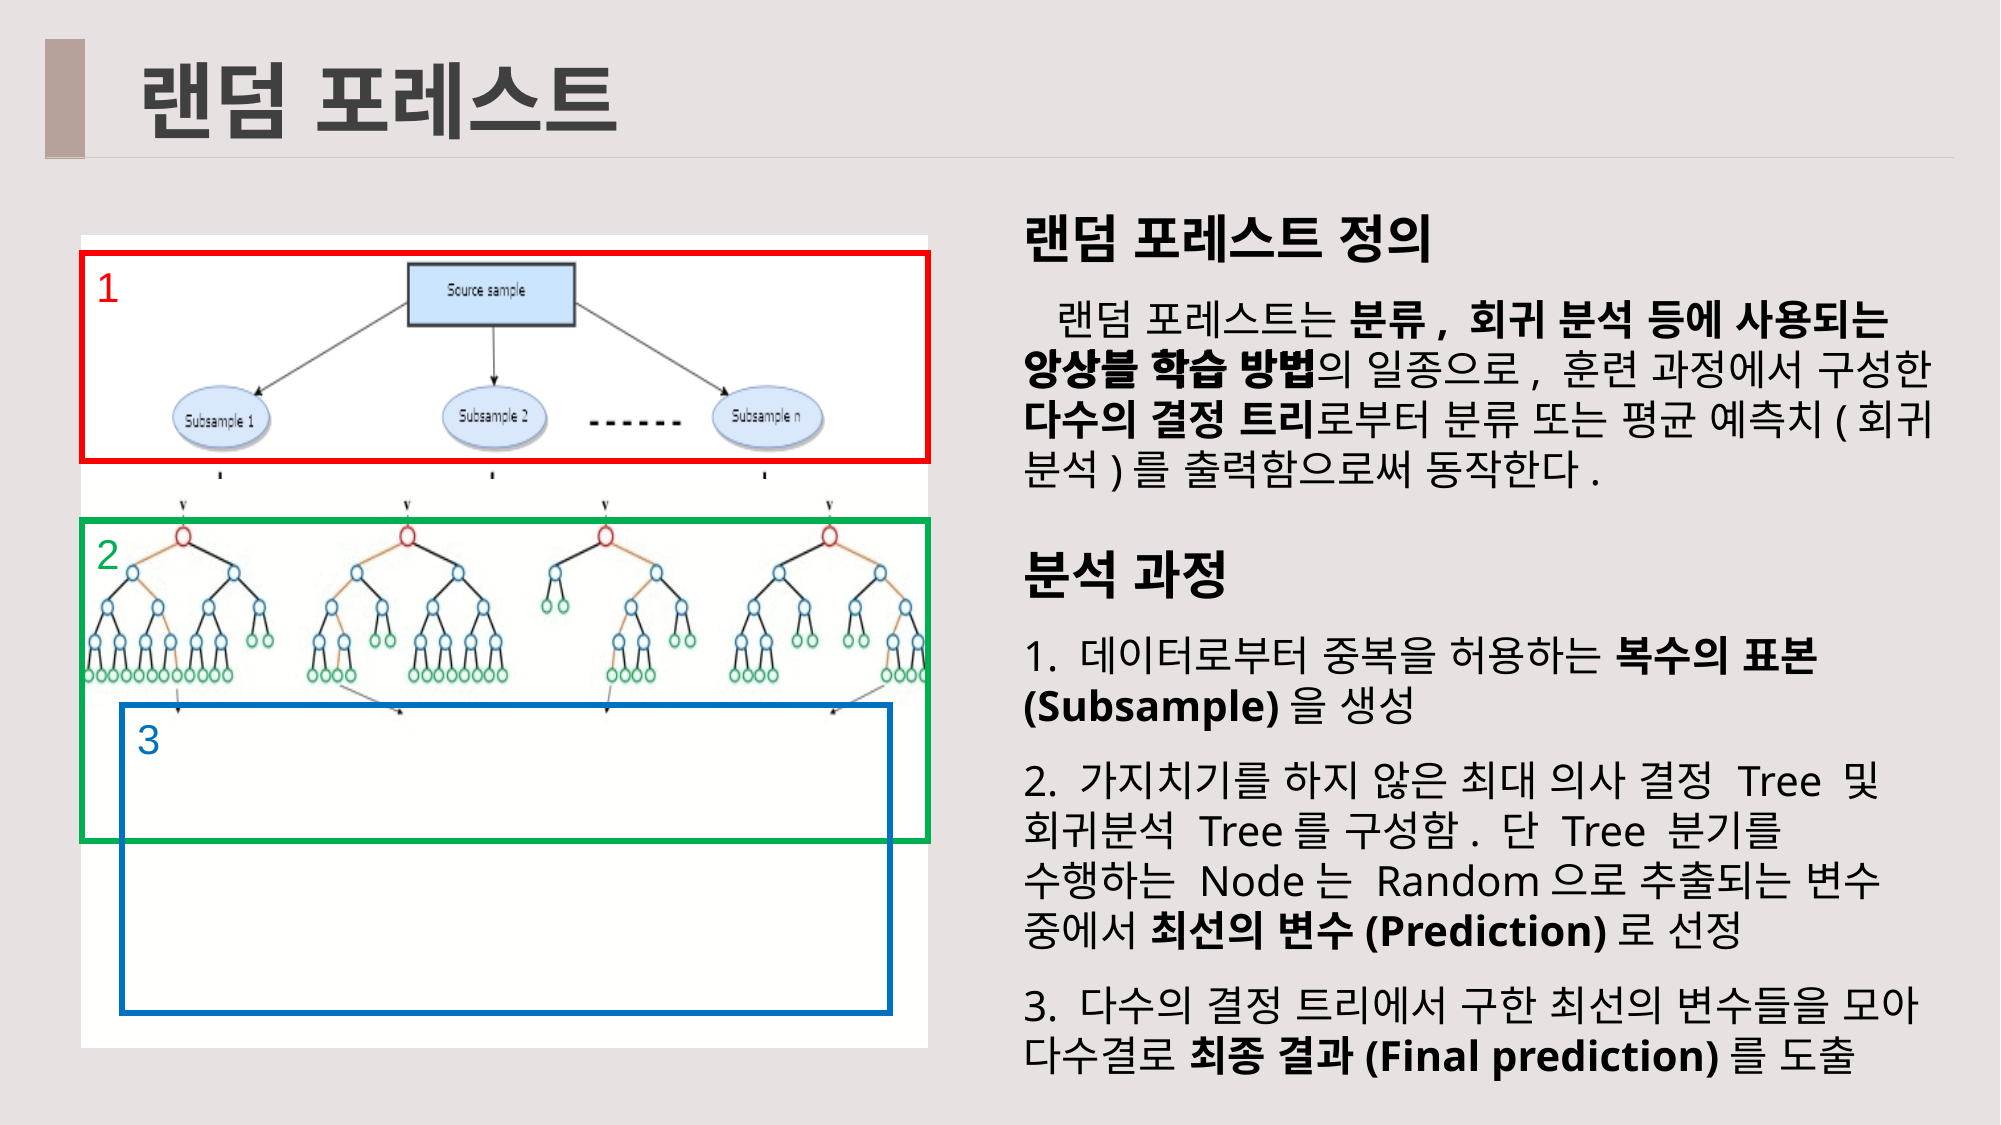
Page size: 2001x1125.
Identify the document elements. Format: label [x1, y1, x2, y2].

text_box [84, 479, 929, 1048]
text_box [46, 39, 1954, 1086]
text_box [81, 520, 928, 1014]
